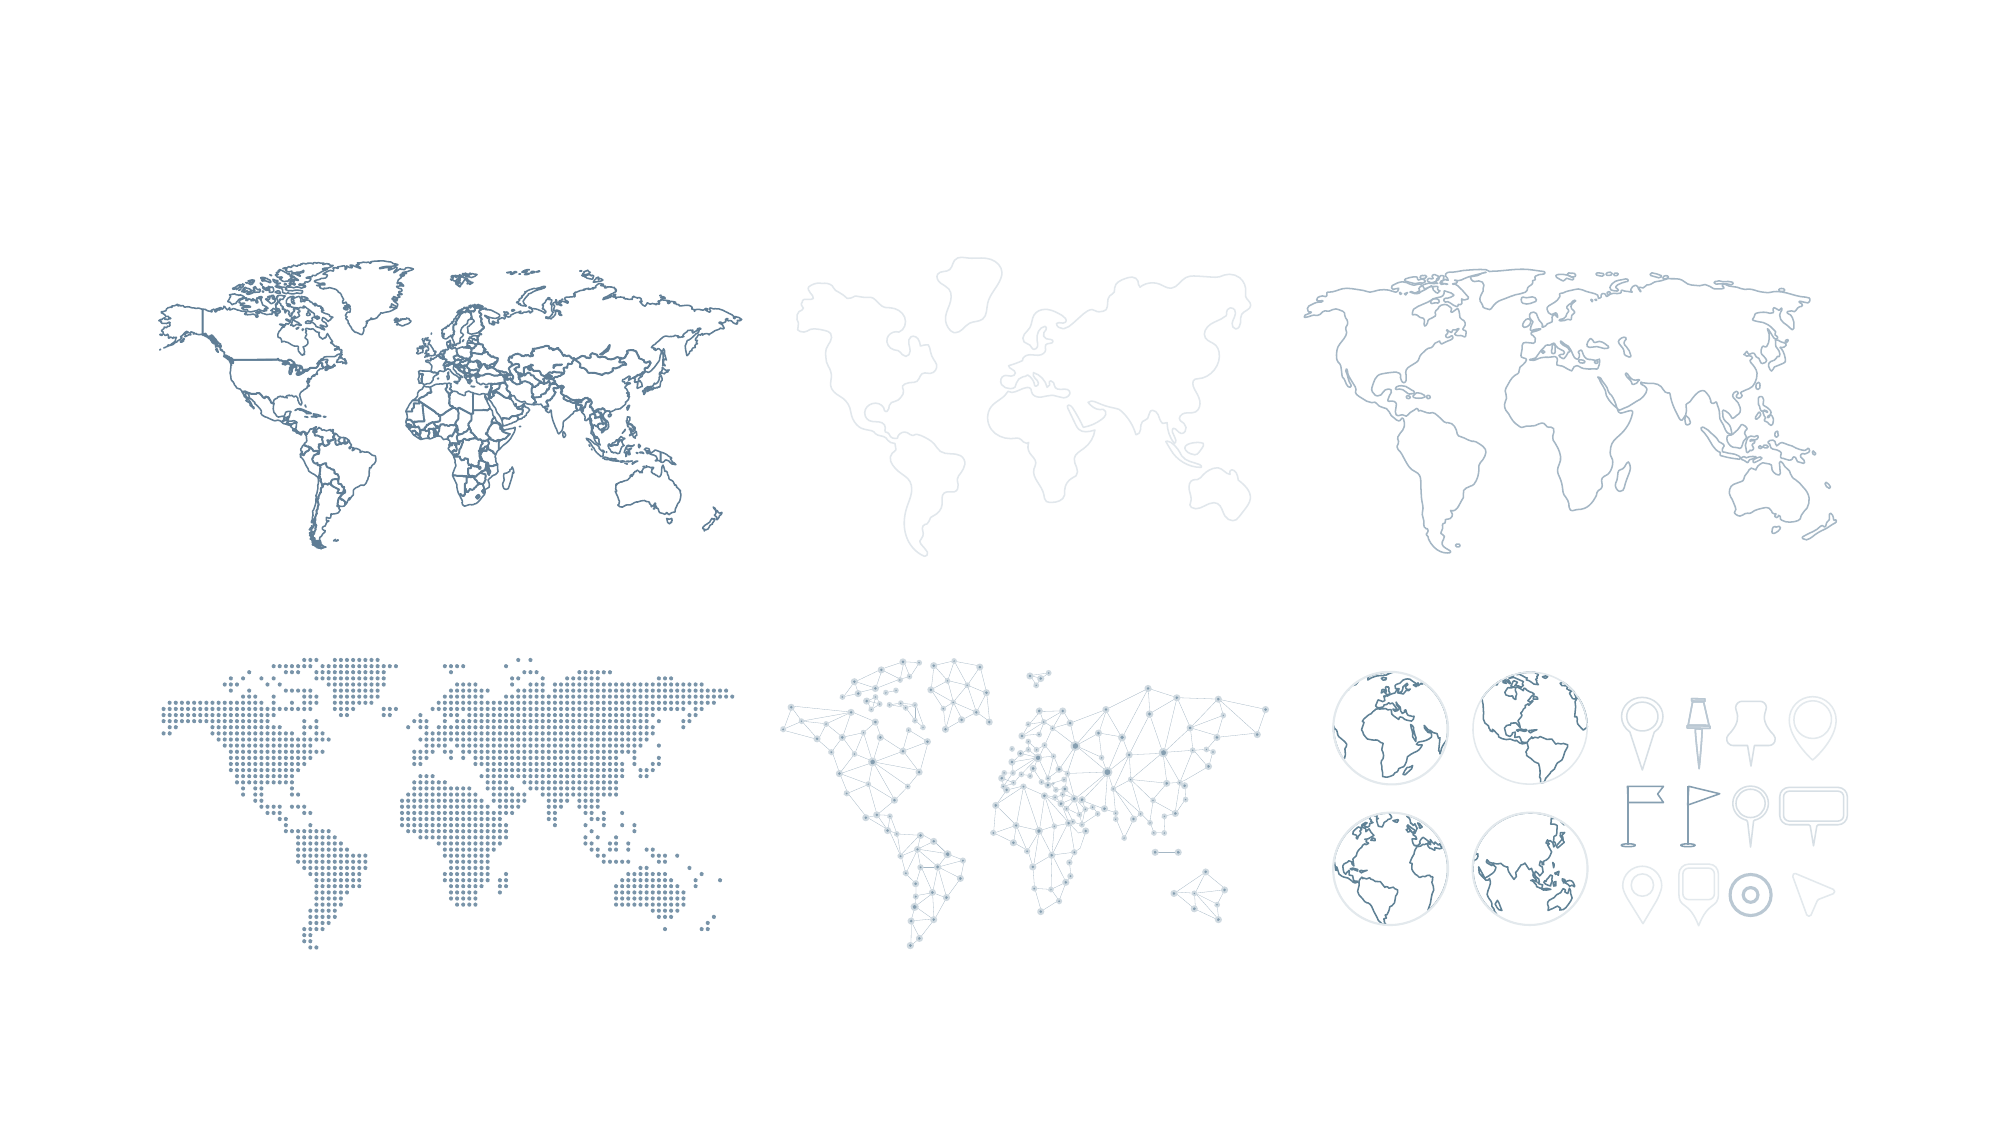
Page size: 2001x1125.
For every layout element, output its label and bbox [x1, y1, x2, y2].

text_box [778, 658, 1270, 950]
text_box [1732, 786, 1769, 848]
text_box [158, 260, 742, 549]
text_box [1622, 866, 1662, 924]
text_box [1329, 812, 1452, 926]
text_box [1303, 269, 1837, 554]
text_box [1779, 787, 1848, 846]
text_box [1467, 672, 1594, 785]
text_box [1621, 786, 1664, 847]
text_box [1726, 701, 1776, 767]
text_box [1789, 696, 1837, 760]
text_box [1468, 812, 1592, 926]
text_box [1730, 874, 1772, 916]
text_box [1326, 671, 1455, 785]
text_box [1792, 873, 1835, 917]
text_box [1687, 698, 1711, 769]
text_box [796, 257, 1252, 557]
text_box [1678, 864, 1719, 926]
text_box [1621, 697, 1663, 770]
text_box [161, 657, 736, 950]
text_box [1680, 786, 1720, 847]
